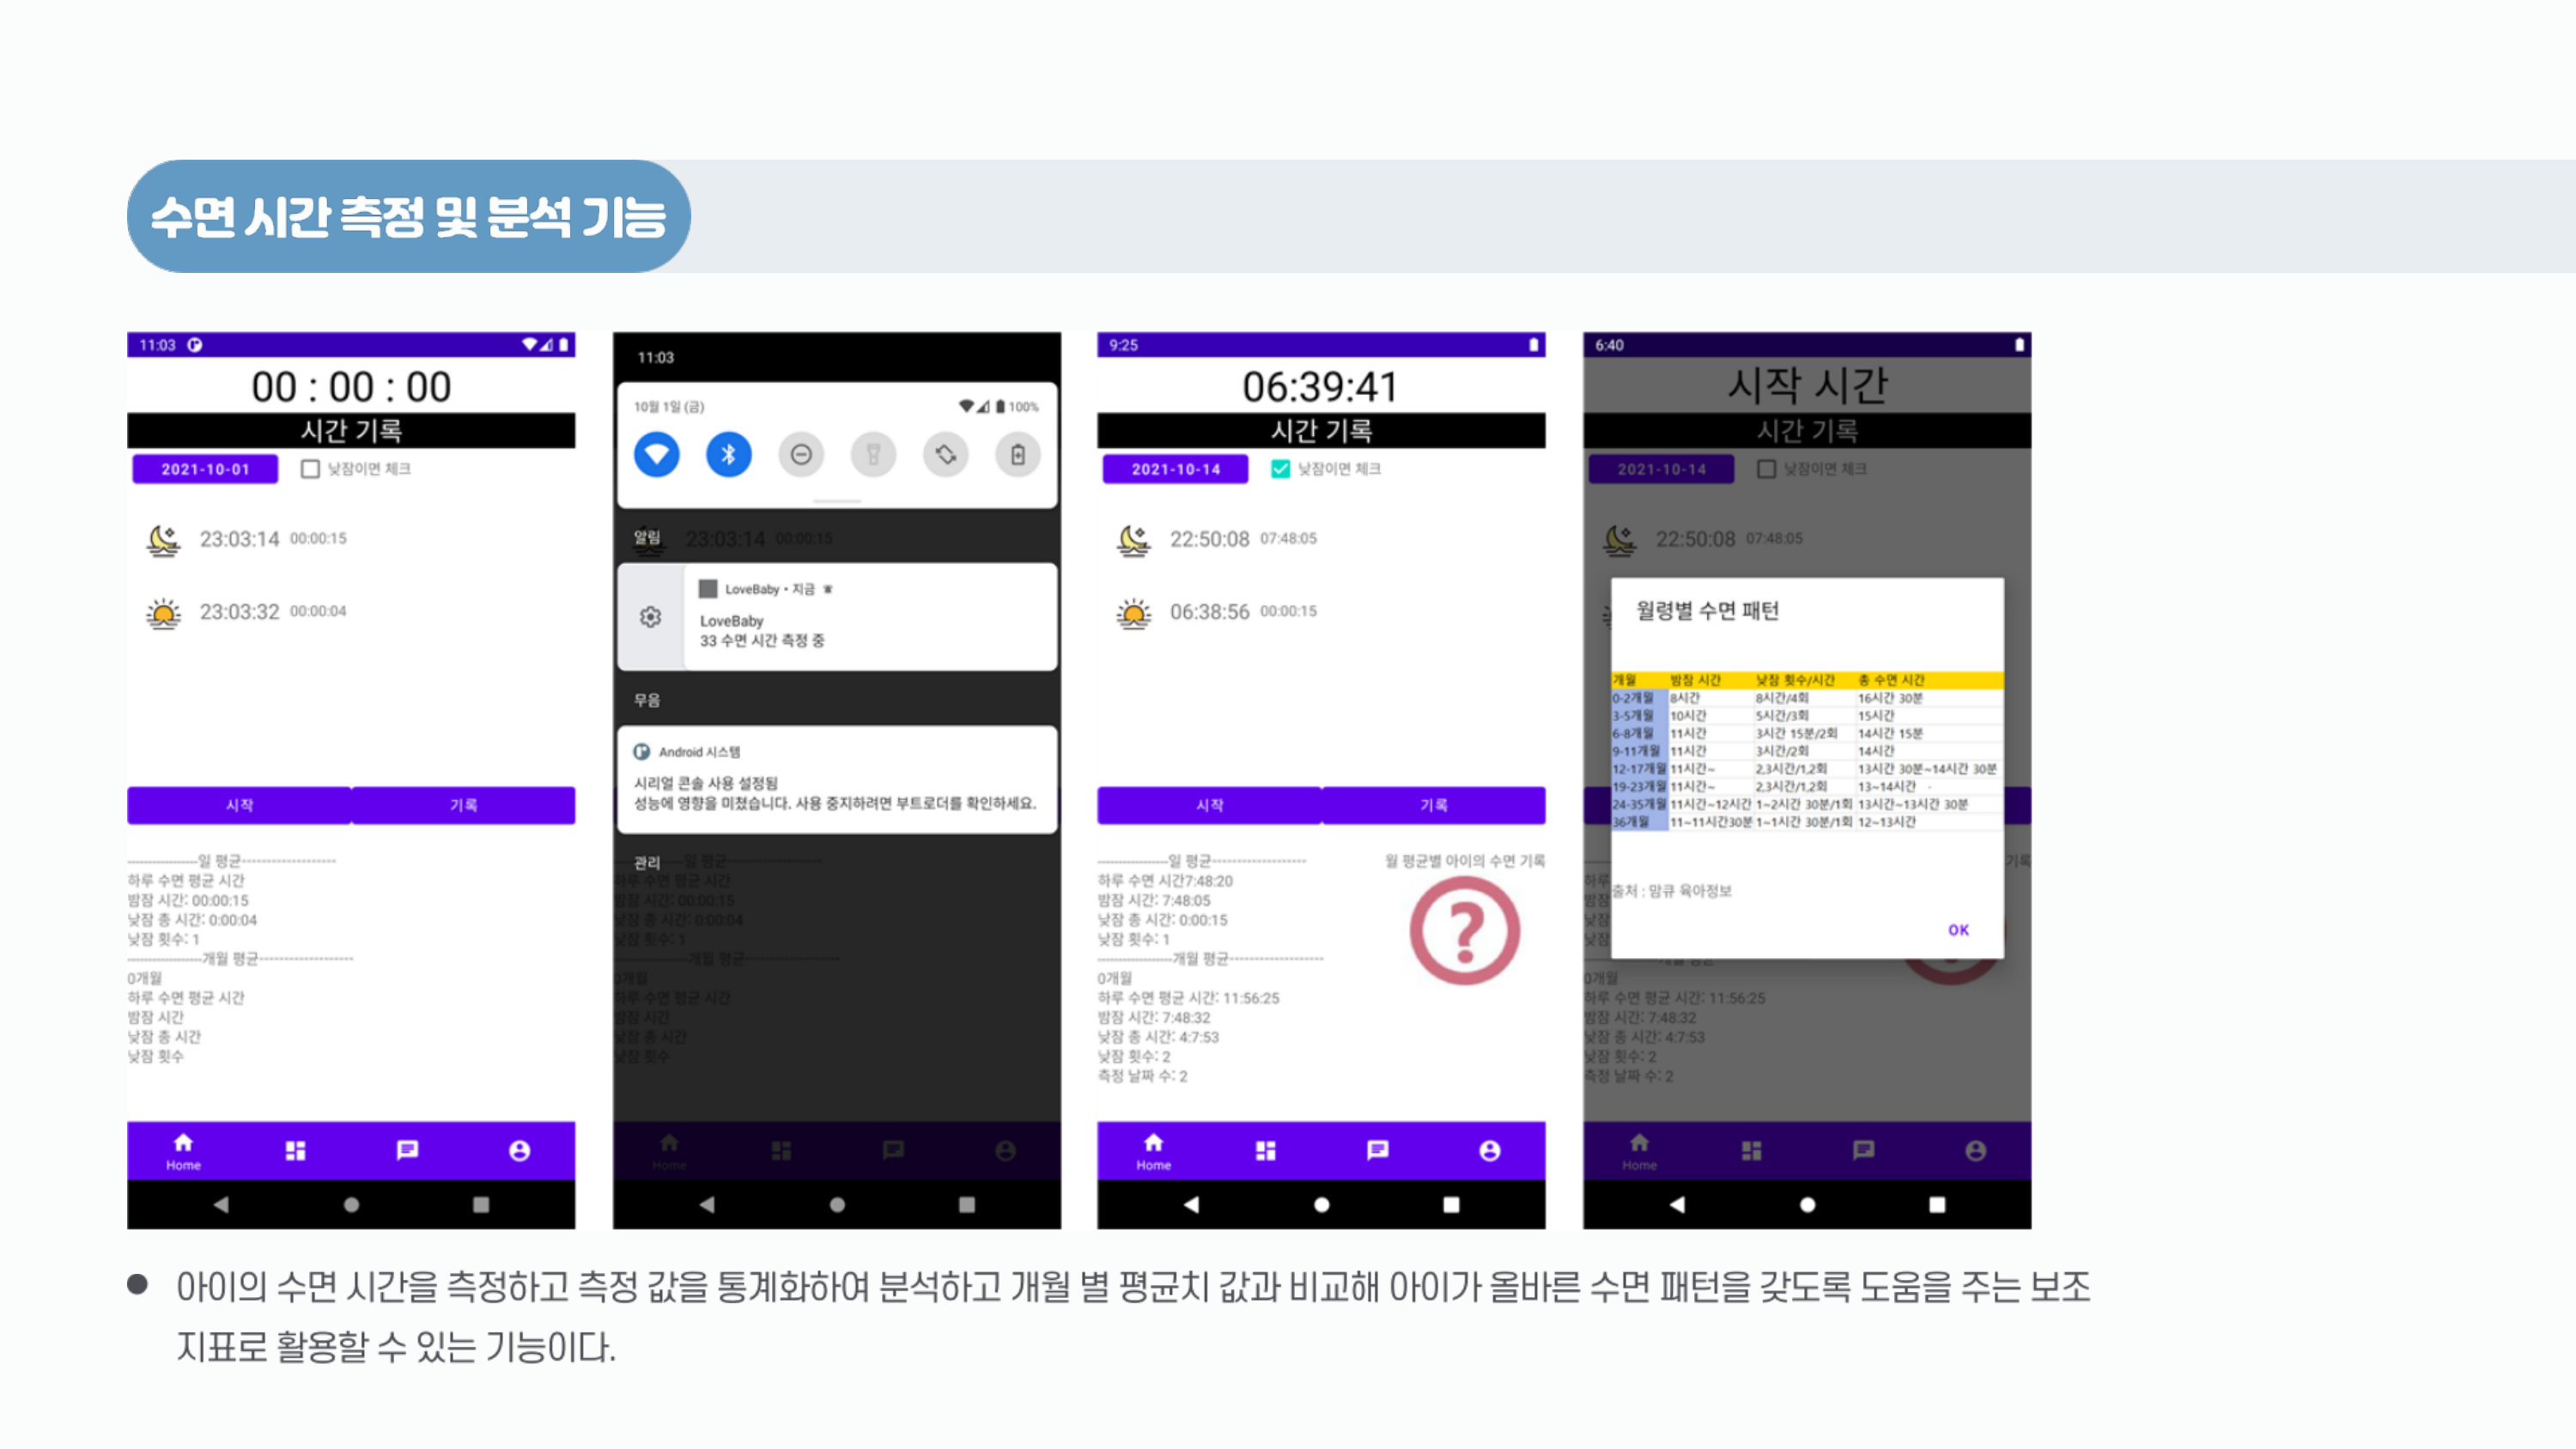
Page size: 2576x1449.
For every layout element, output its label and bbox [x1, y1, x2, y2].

text_box [127, 160, 691, 273]
picture [169, 1258, 2108, 1387]
picture [143, 179, 688, 270]
text_box [692, 160, 2576, 273]
text_box [127, 1274, 149, 1295]
text_box [127, 330, 2033, 1231]
